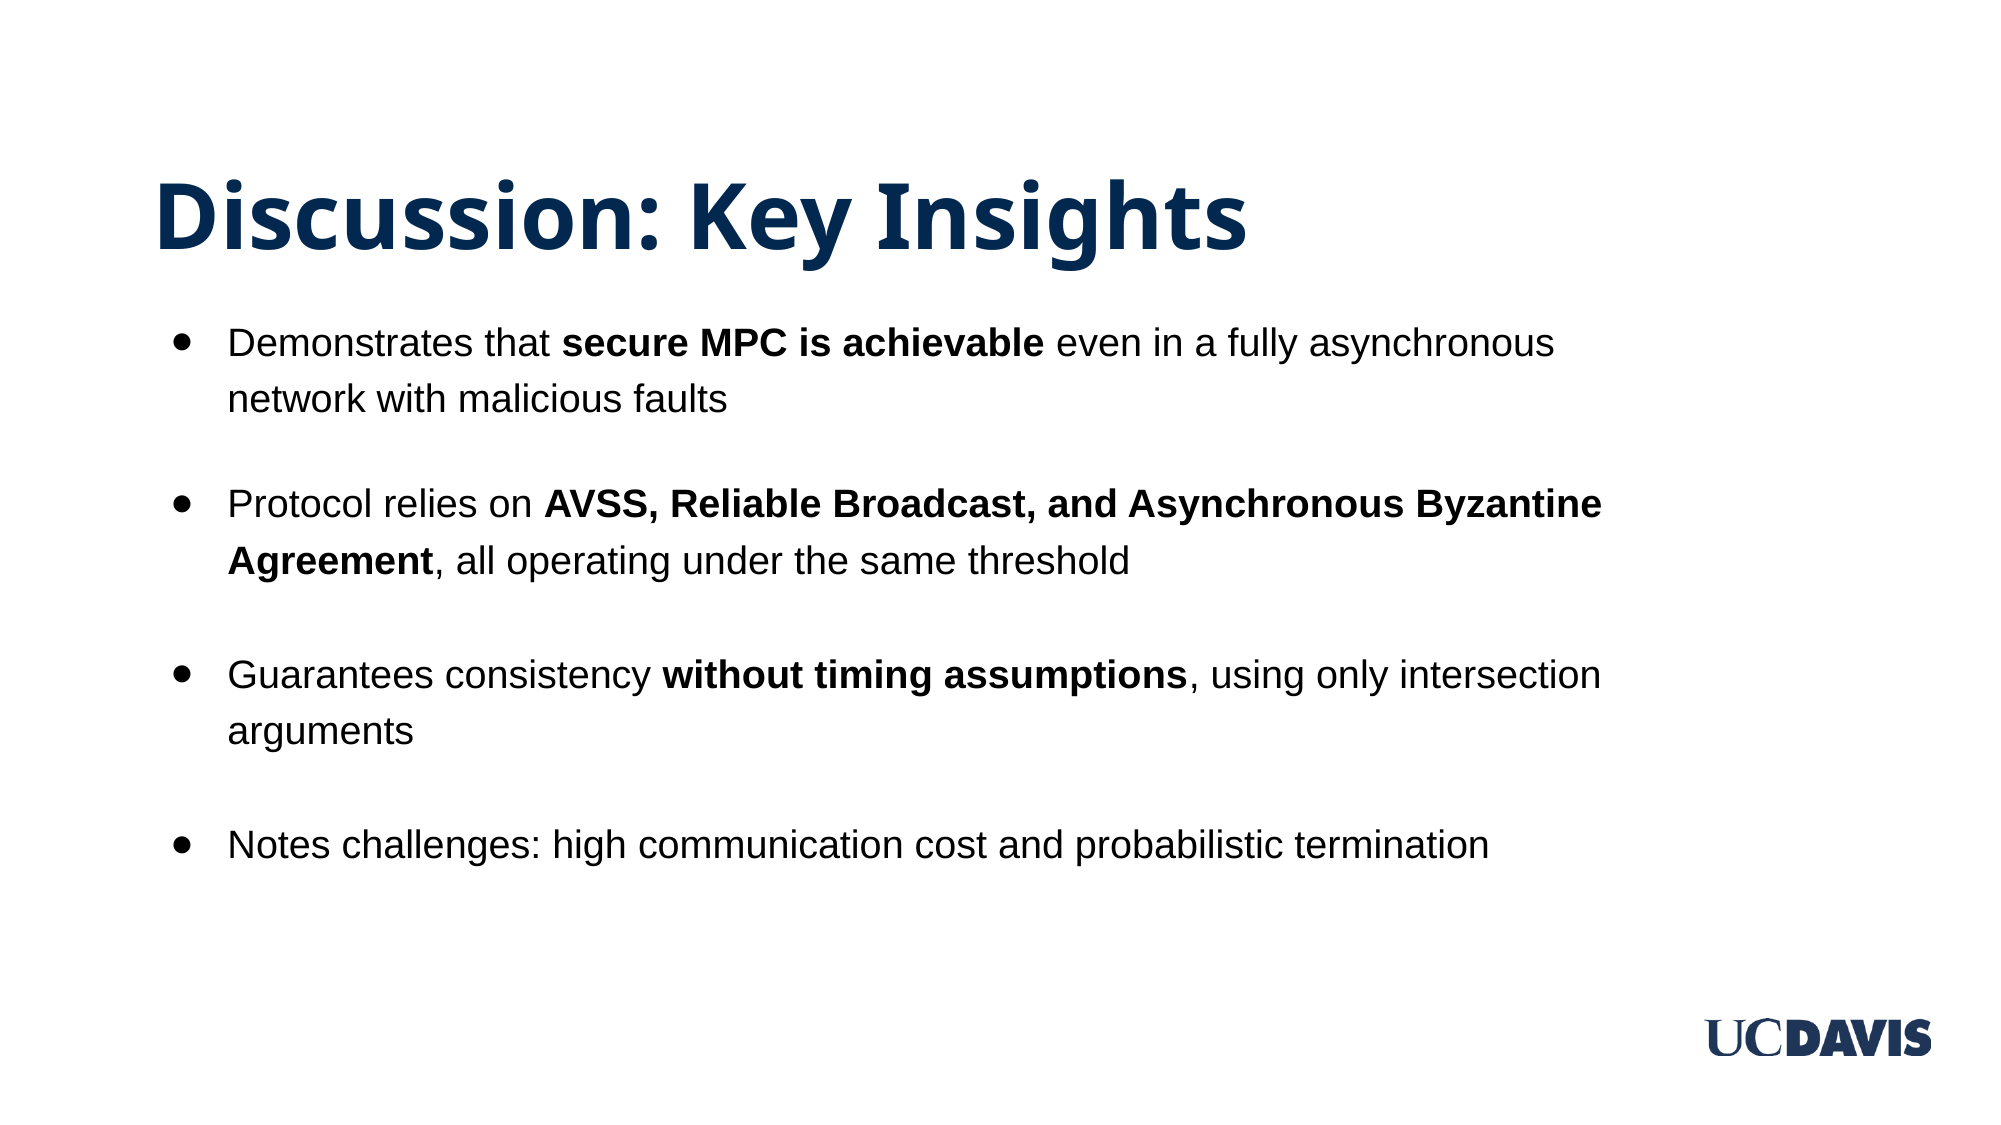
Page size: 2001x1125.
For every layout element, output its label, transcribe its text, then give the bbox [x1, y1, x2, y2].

list Demonstrates that secure MPC is achievable even in a fully asynchronous network with malicious faults Protocol relies on AVSS, Reliable Broadcast, and Asynchronous Byzantine Agreement, all operating under the same threshold Guarantees consistency without timing assumptions, using only intersection arguments Notes challenges: high communication cost and probabilistic termination [137, 299, 1640, 1014]
picture [1704, 1018, 1931, 1056]
title Discussion: Key Insights [137, 59, 1775, 278]
